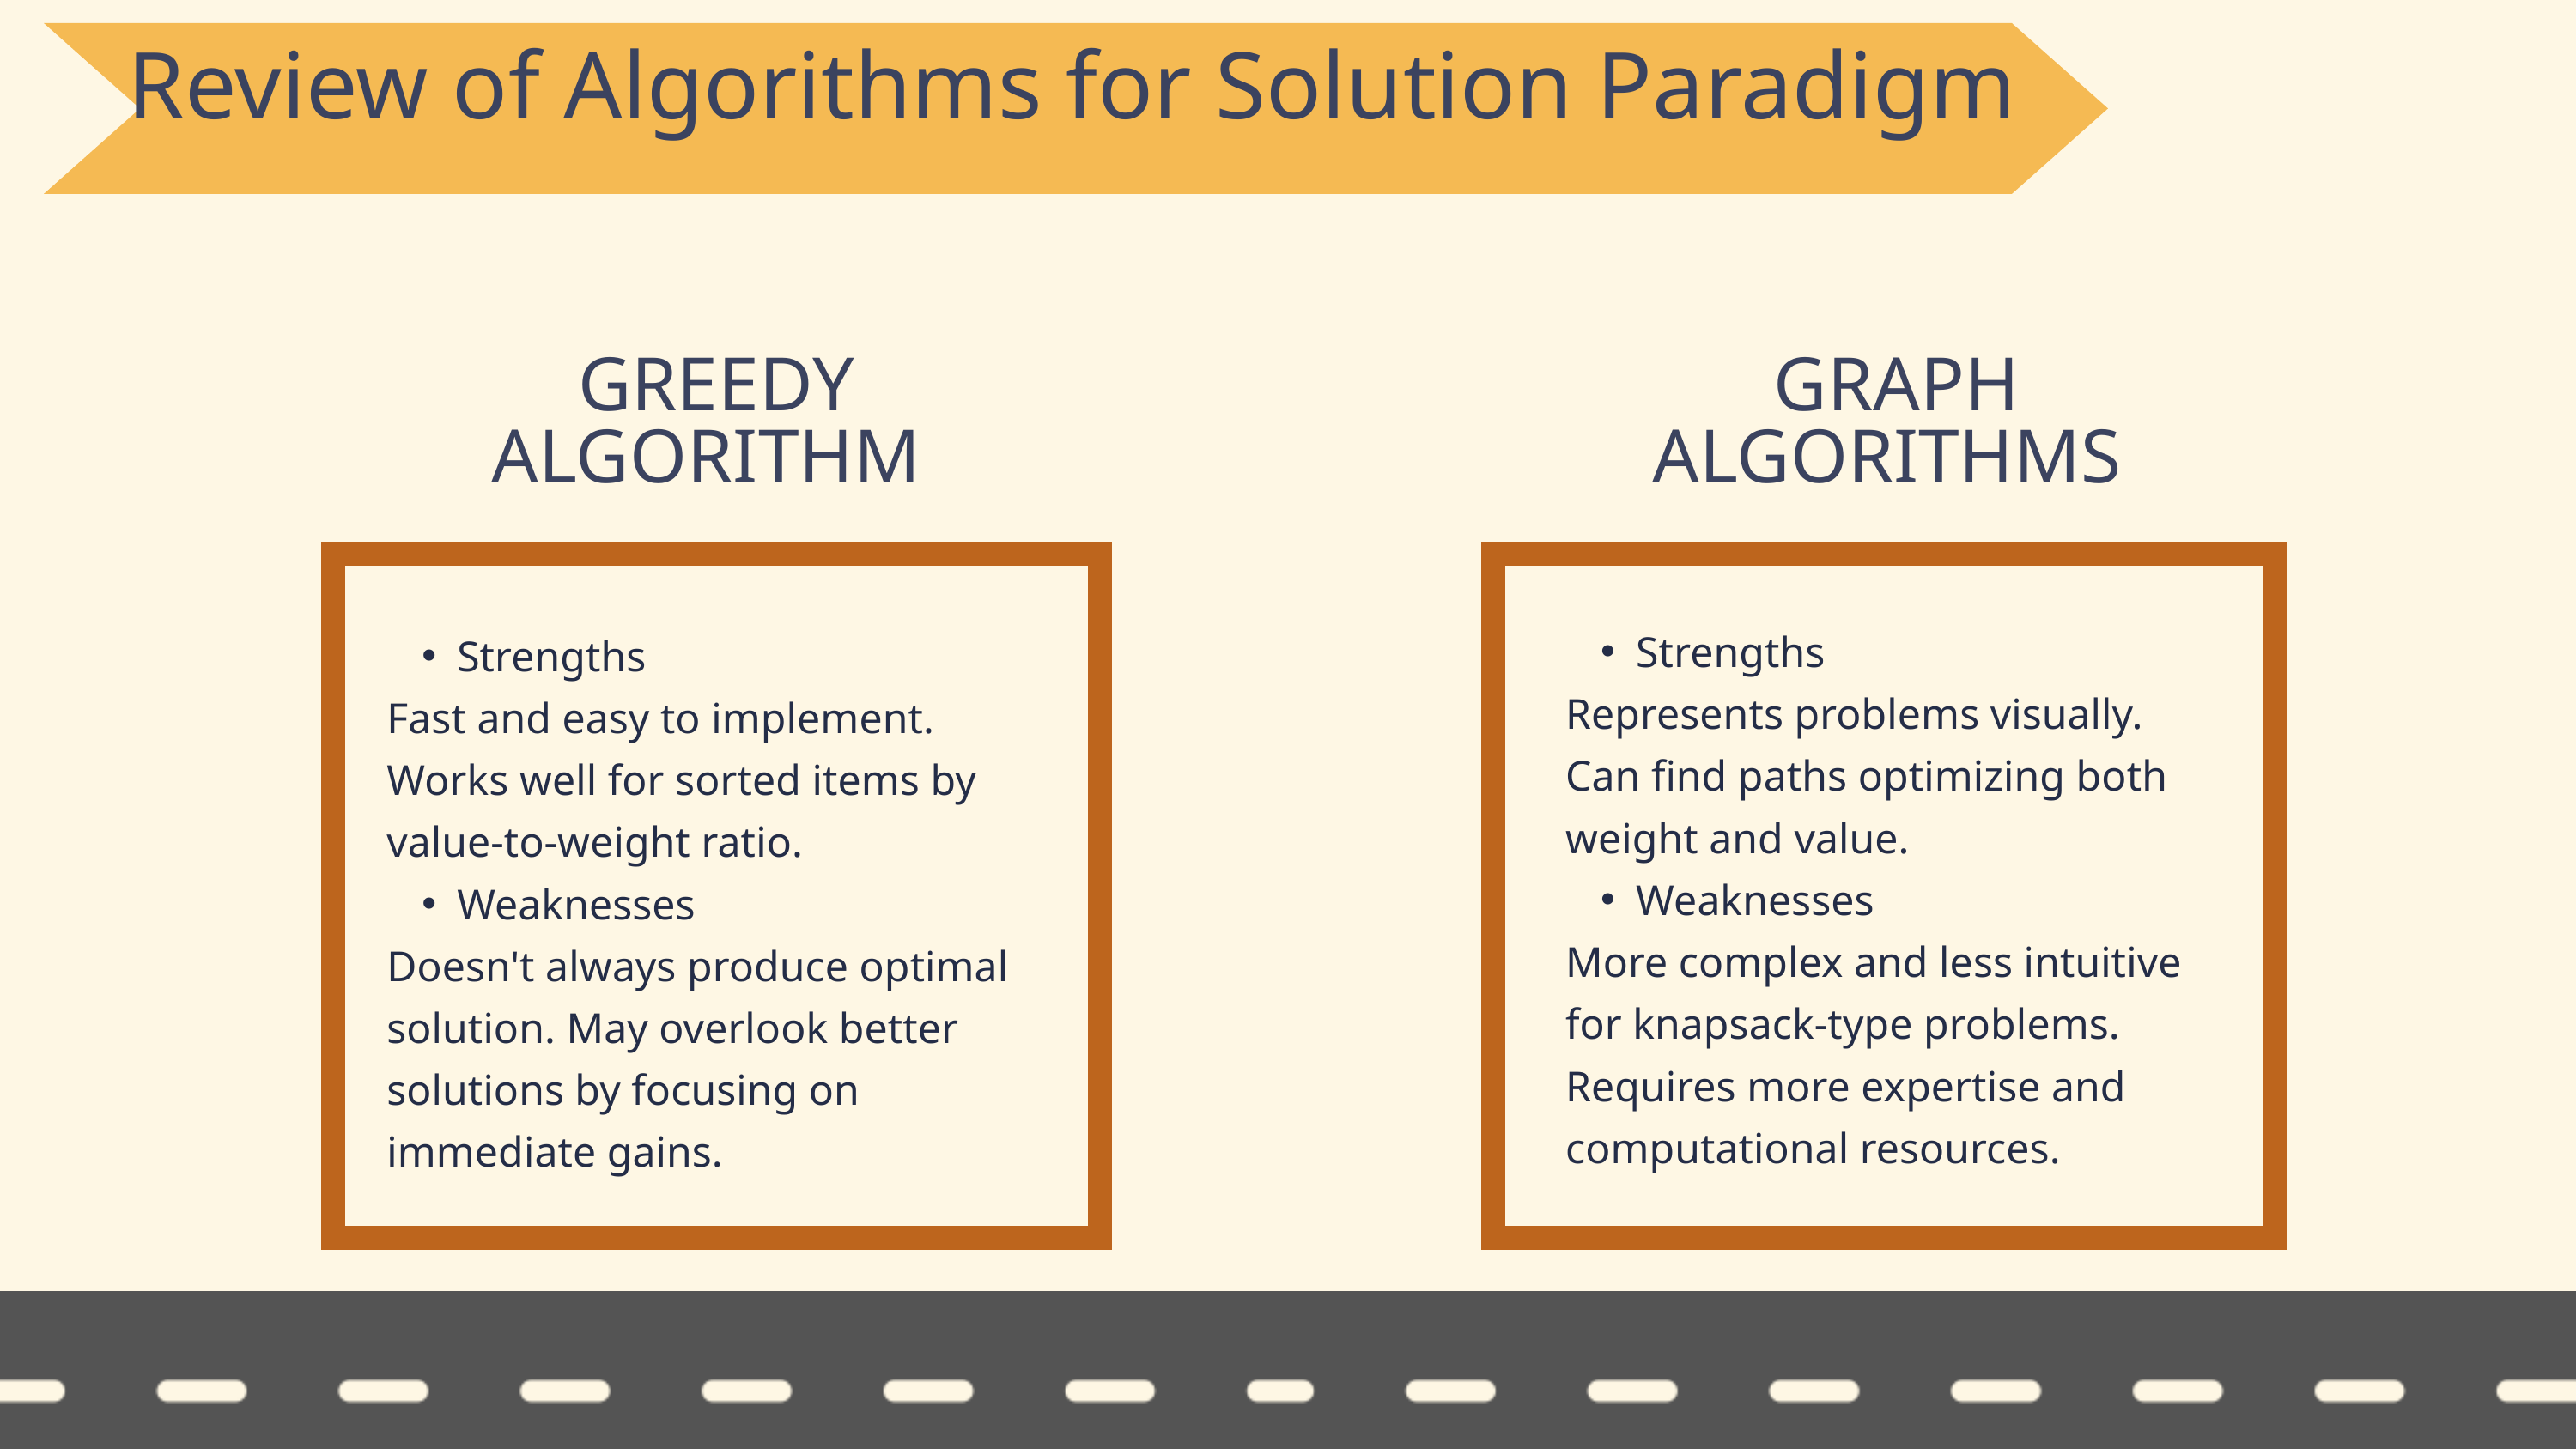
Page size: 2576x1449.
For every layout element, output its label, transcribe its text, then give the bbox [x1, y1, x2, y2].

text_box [43, 22, 2109, 195]
text_box GREEDY ALGORITHM [462, 354, 971, 498]
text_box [332, 553, 1100, 1239]
text_box GRAPH ALGORITHMS [1600, 354, 2193, 498]
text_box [0, 1291, 2576, 1449]
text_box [1492, 553, 2275, 1239]
